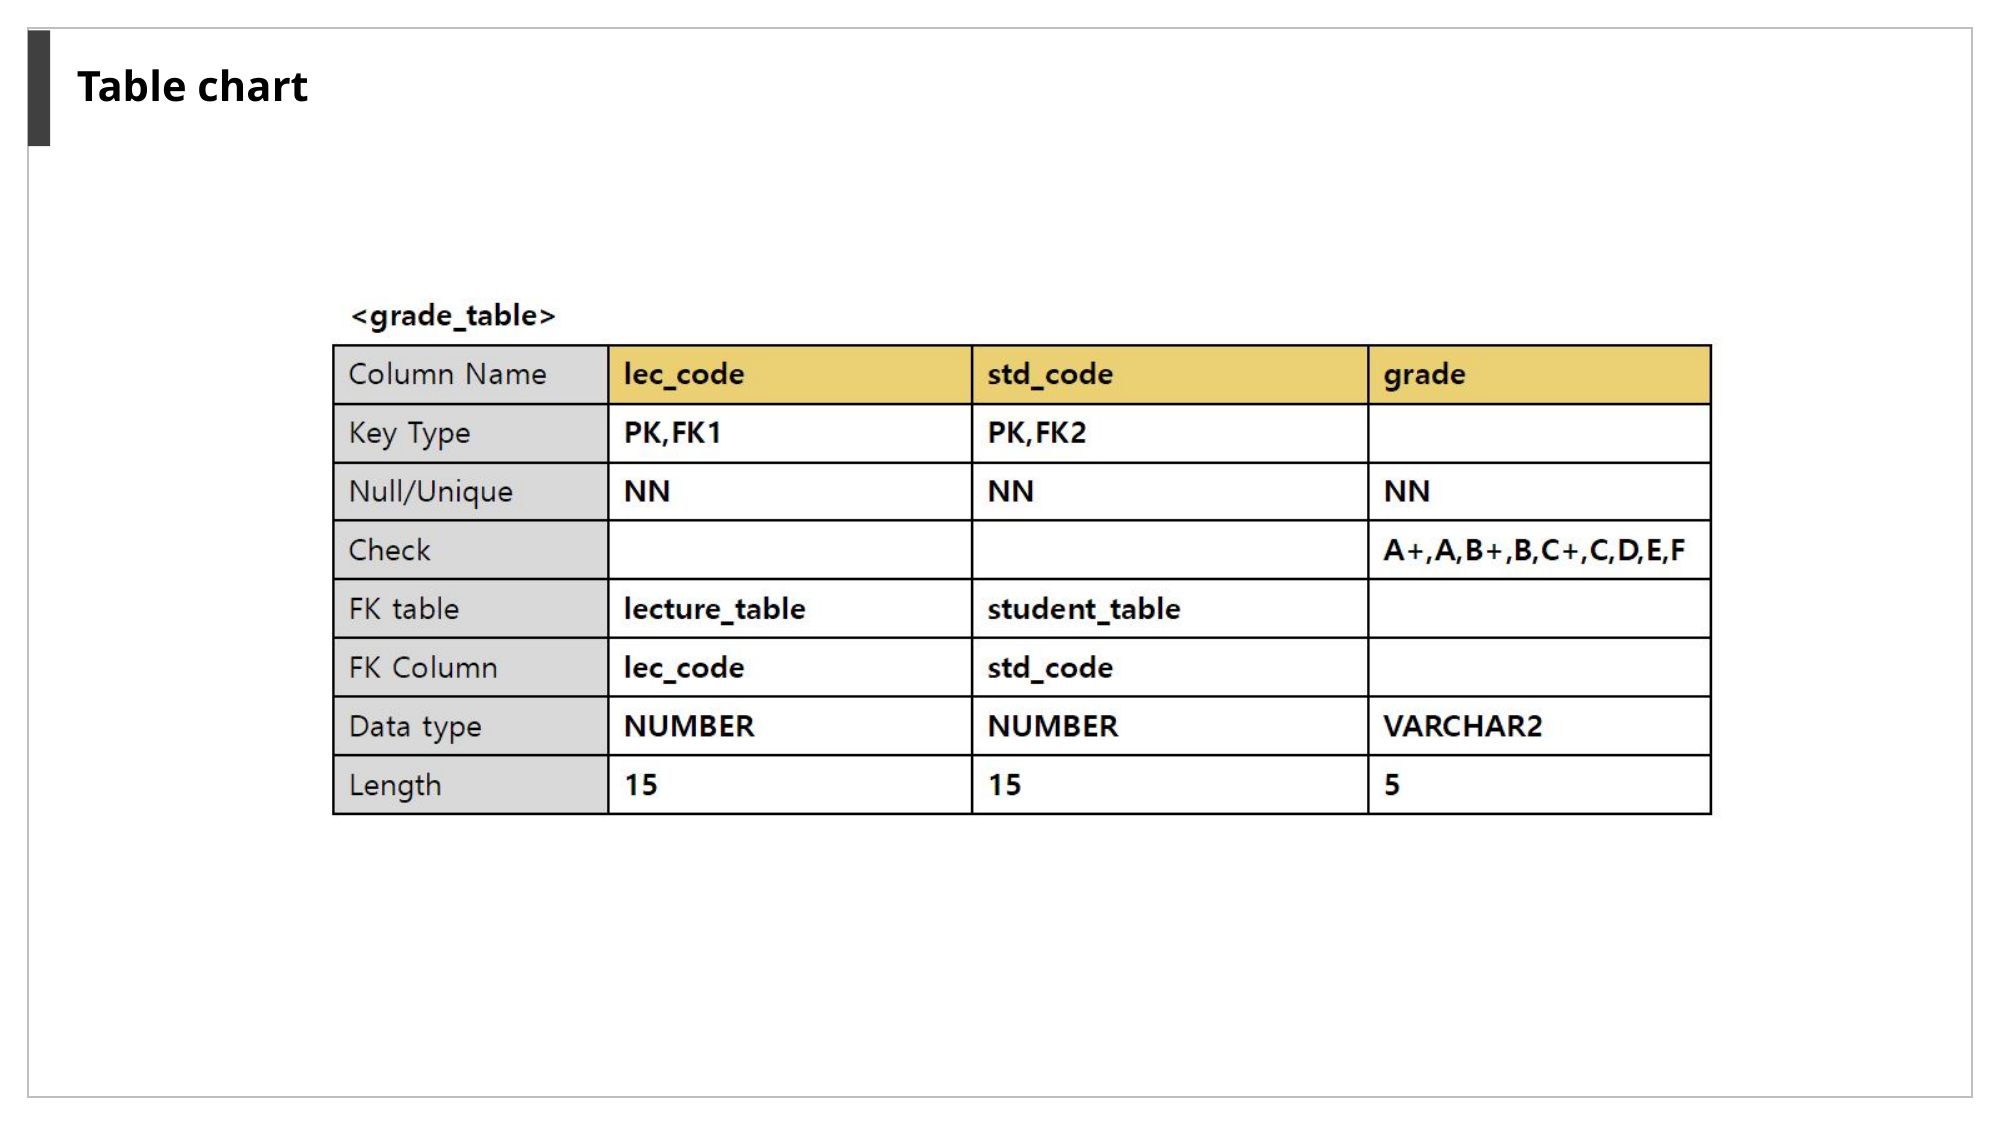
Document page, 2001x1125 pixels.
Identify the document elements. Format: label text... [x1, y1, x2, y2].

text_box [27, 29, 51, 147]
picture [321, 298, 1731, 839]
text_box Table chart [61, 52, 859, 118]
text_box [27, 27, 1973, 1098]
